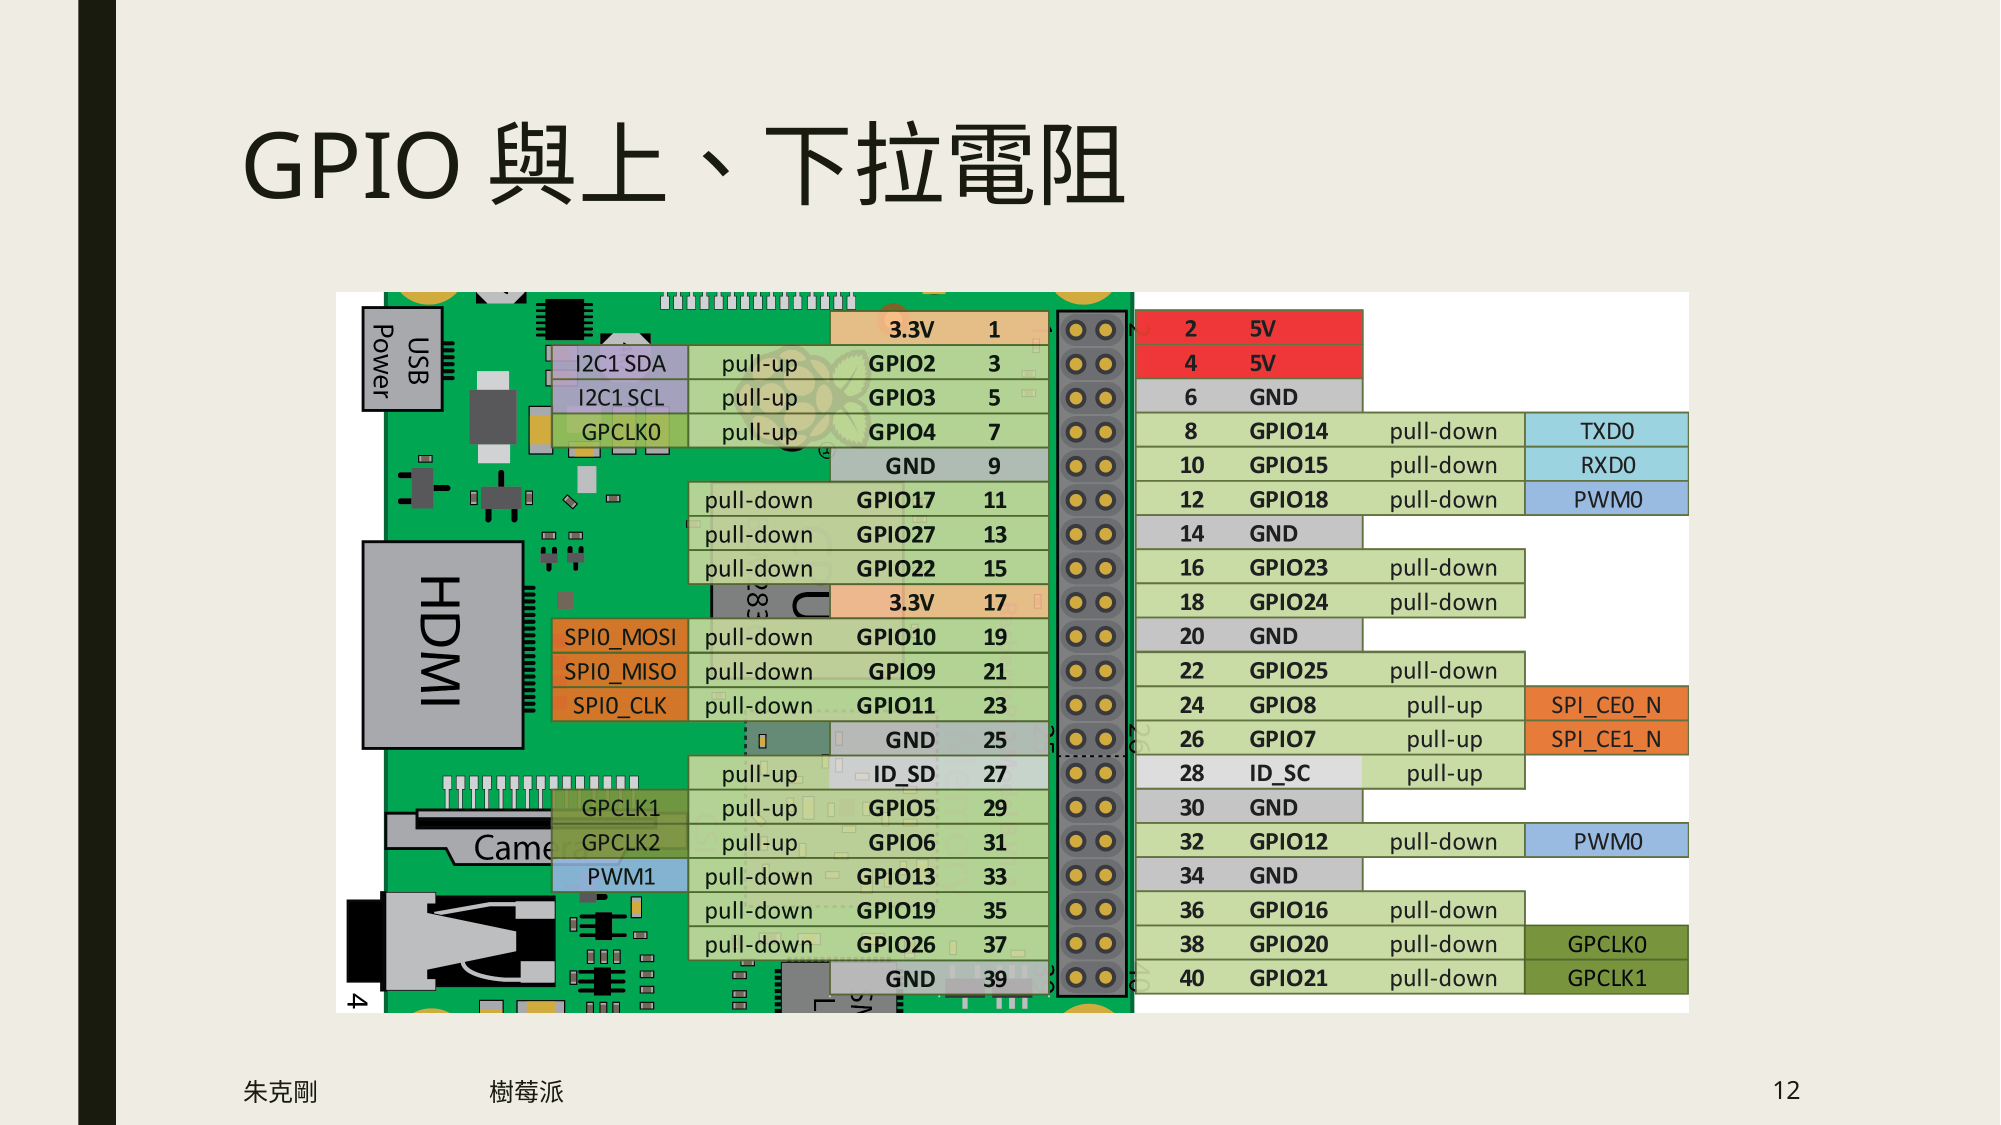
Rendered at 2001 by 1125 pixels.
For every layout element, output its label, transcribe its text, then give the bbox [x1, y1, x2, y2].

slide_number 朱克剛 [228, 1058, 426, 1125]
slide_number 12 [1553, 1058, 1816, 1125]
title GPIO與上、下拉電阻 [225, 112, 1800, 357]
picture [336, 292, 1689, 1013]
footer 樹莓派 [474, 1058, 1505, 1125]
